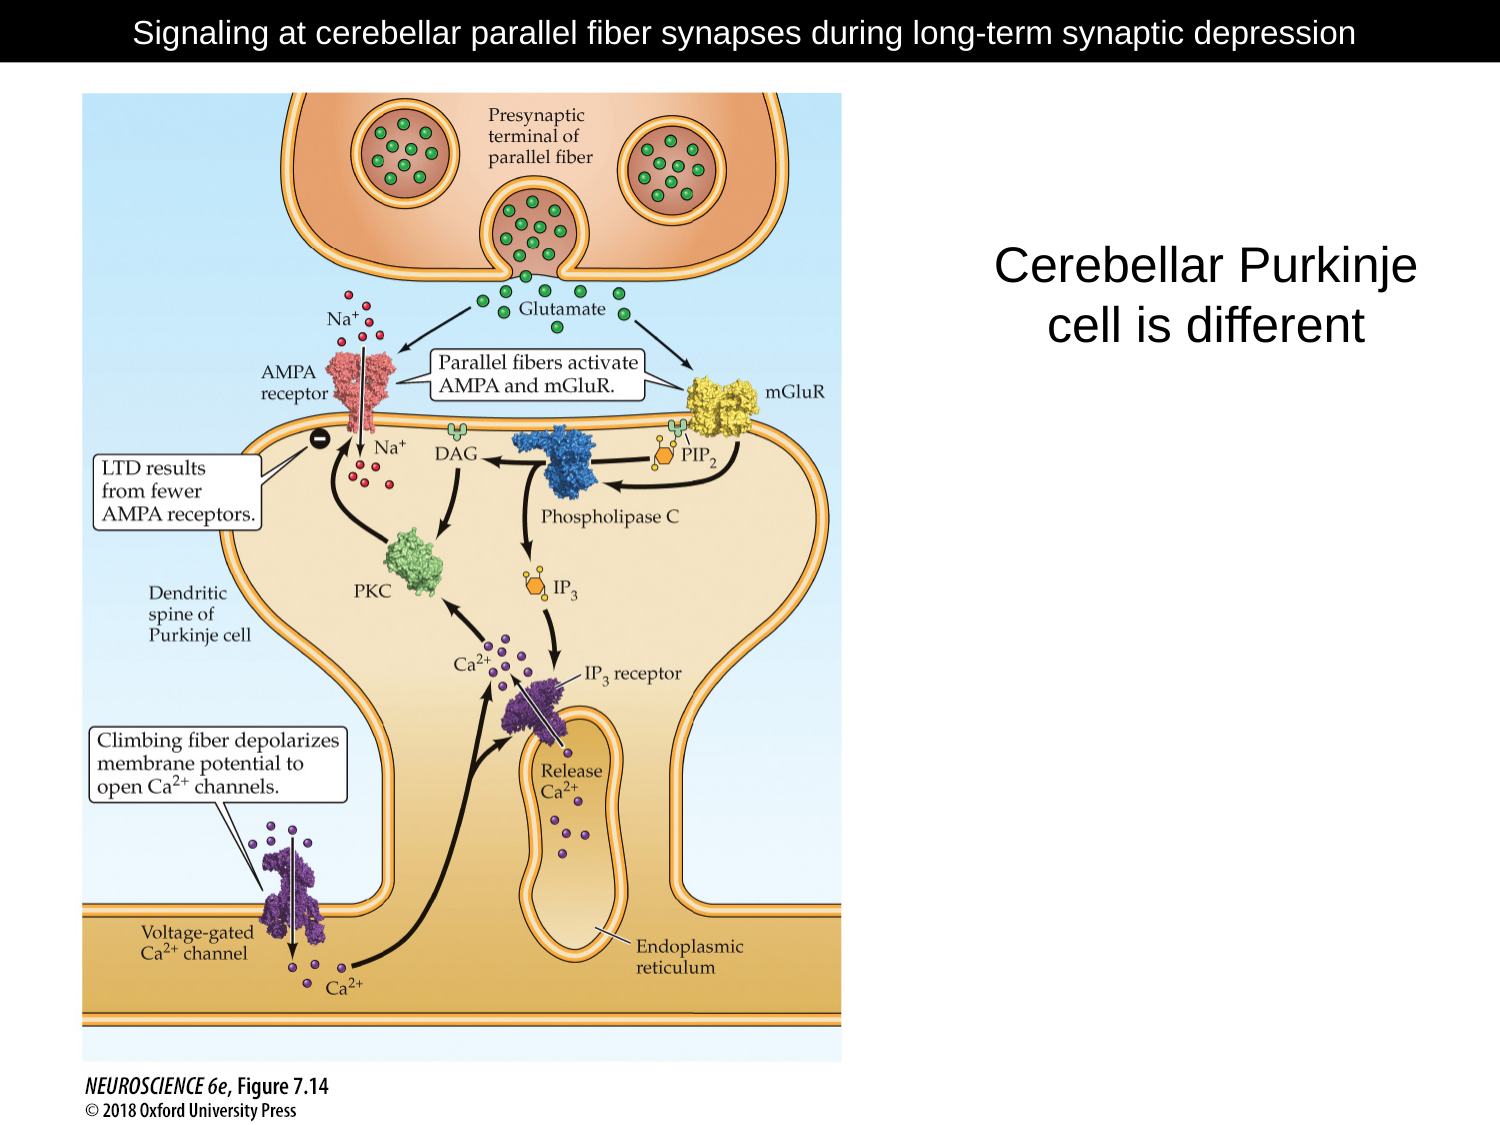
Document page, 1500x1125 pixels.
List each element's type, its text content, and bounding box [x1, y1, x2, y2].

text_box Cerebellar Purkinje cell is different [937, 224, 1475, 360]
title Signaling at cerebellar parallel fiber synapses during long-term synaptic depression [0, 0, 1500, 63]
picture [74, 86, 847, 1125]
